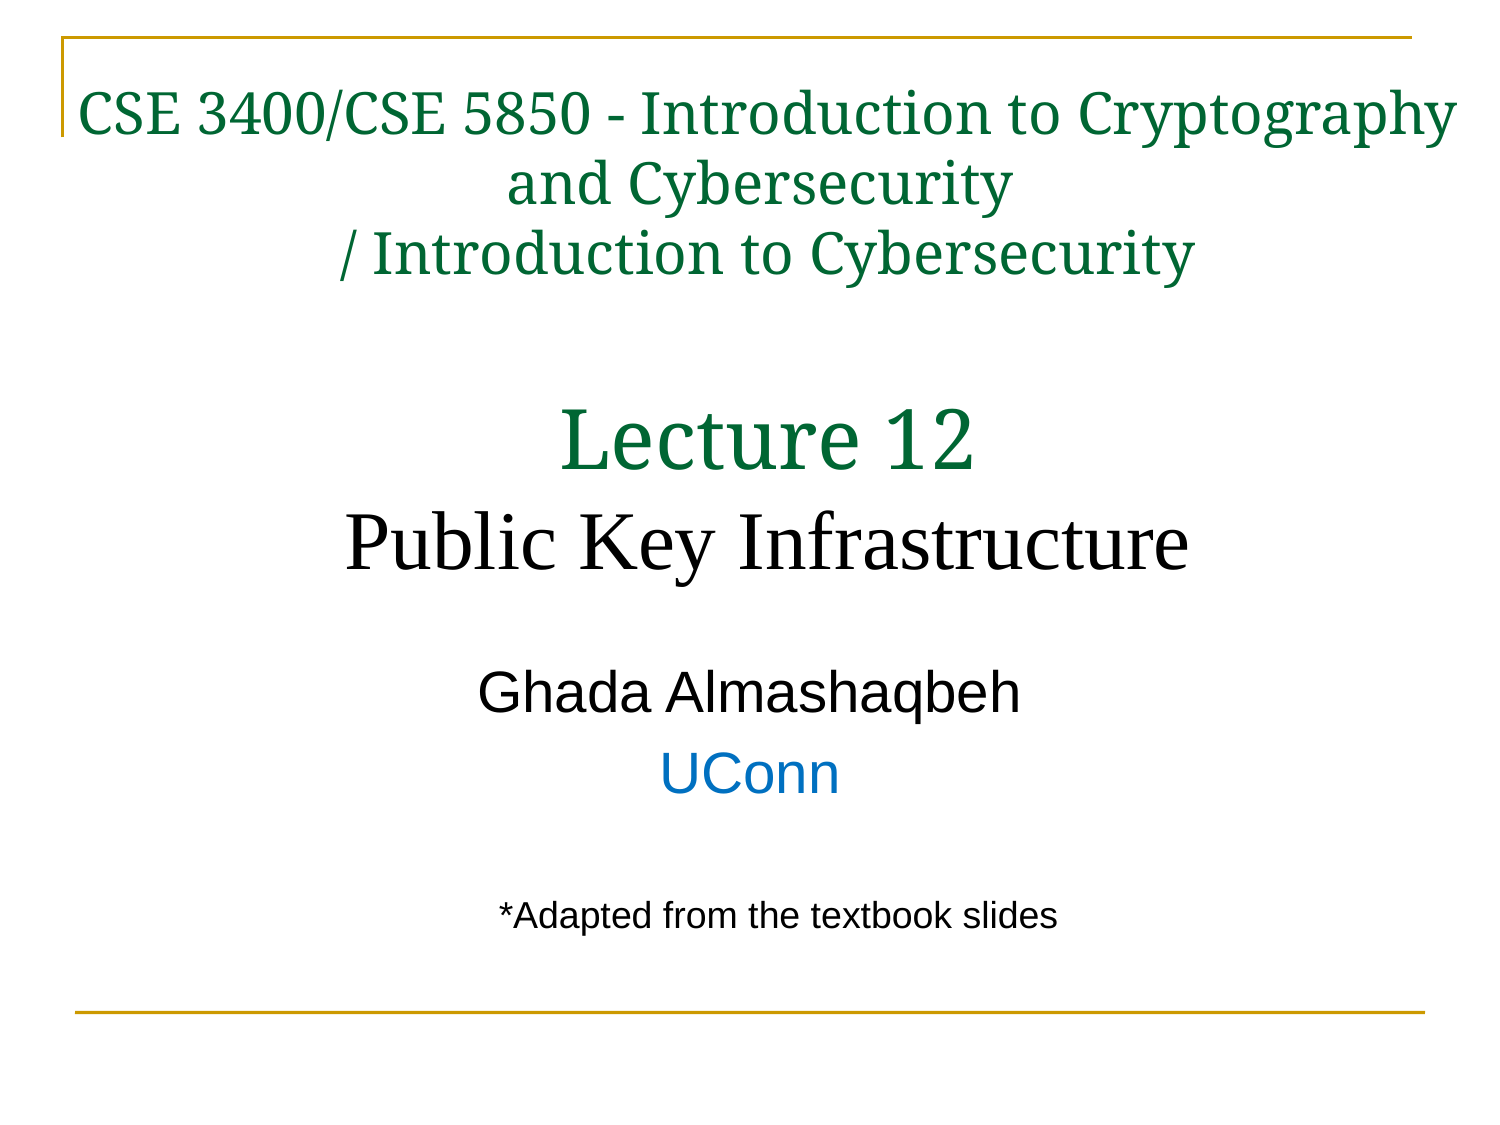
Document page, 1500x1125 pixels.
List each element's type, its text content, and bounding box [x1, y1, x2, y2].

text_box *Adapted from the textbook slides [203, 882, 1354, 1020]
title CSE 3400/CSE 5850 - Introduction to Cryptography and Cybersecurity / Introduction to Cybersecurity Lecture 12 Public Key Infrastructure [36, 69, 1500, 603]
subtitle Ghada Almashaqbeh UConn [0, 646, 1500, 745]
